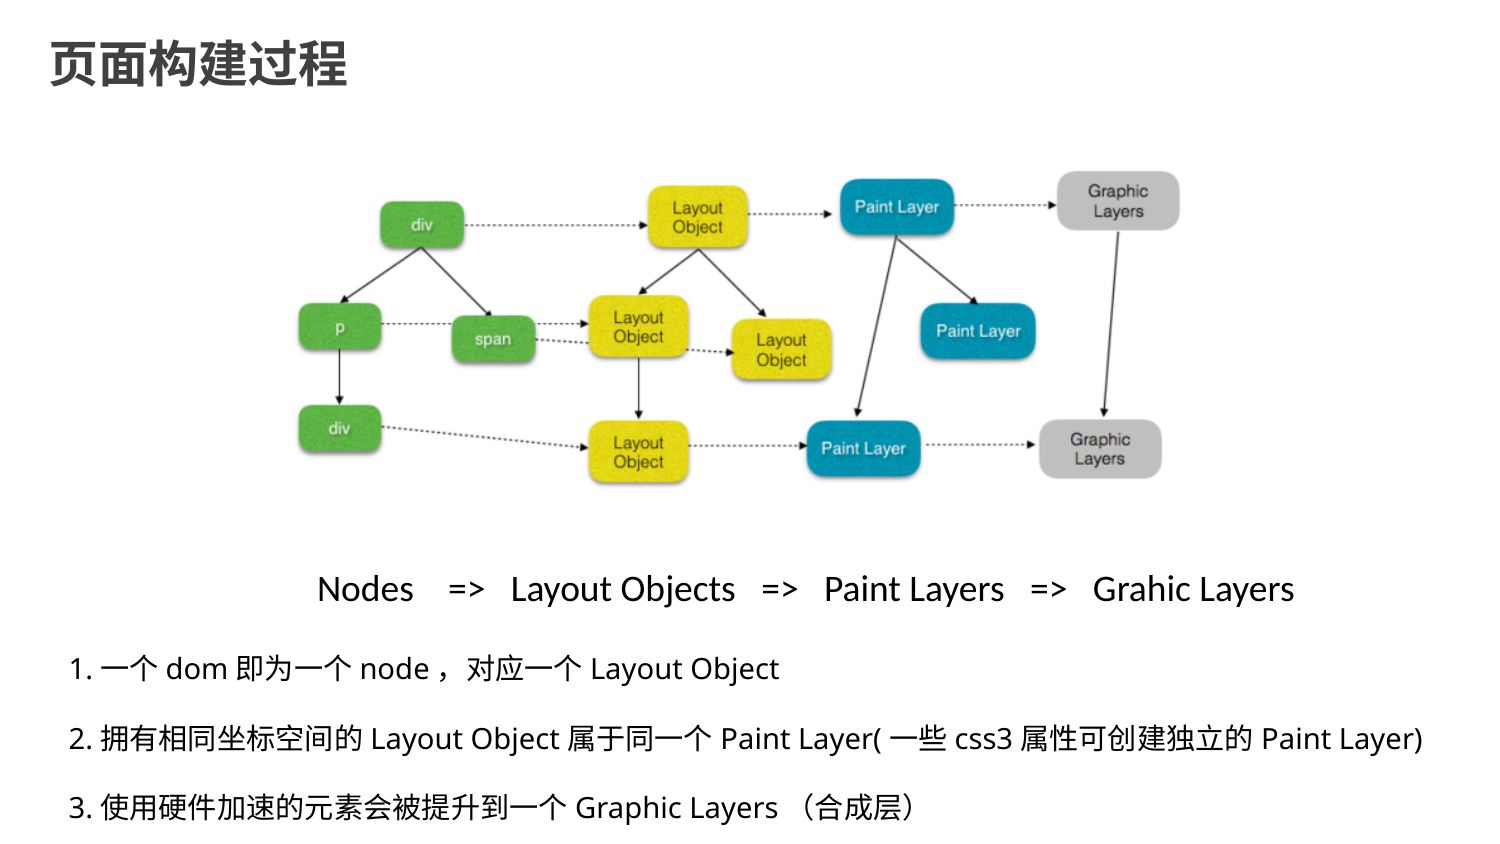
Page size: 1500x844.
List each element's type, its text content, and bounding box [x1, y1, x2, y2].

text_box Nodes => Layout Objects => Paint Layers => Grahic Layers [302, 556, 1312, 616]
text_box 1.一个dom即为一个node，对应一个Layout Object 2.拥有相同坐标空间的Layout Object属于同一个Paint Layer(一些css3属性可创建独立的Paint Layer) 3.使用硬件加速的元素会被提升到一个Graphic Layers（合成层） [53, 642, 1438, 833]
text_box 页面构建过程 [32, 24, 714, 101]
picture [291, 141, 1200, 499]
